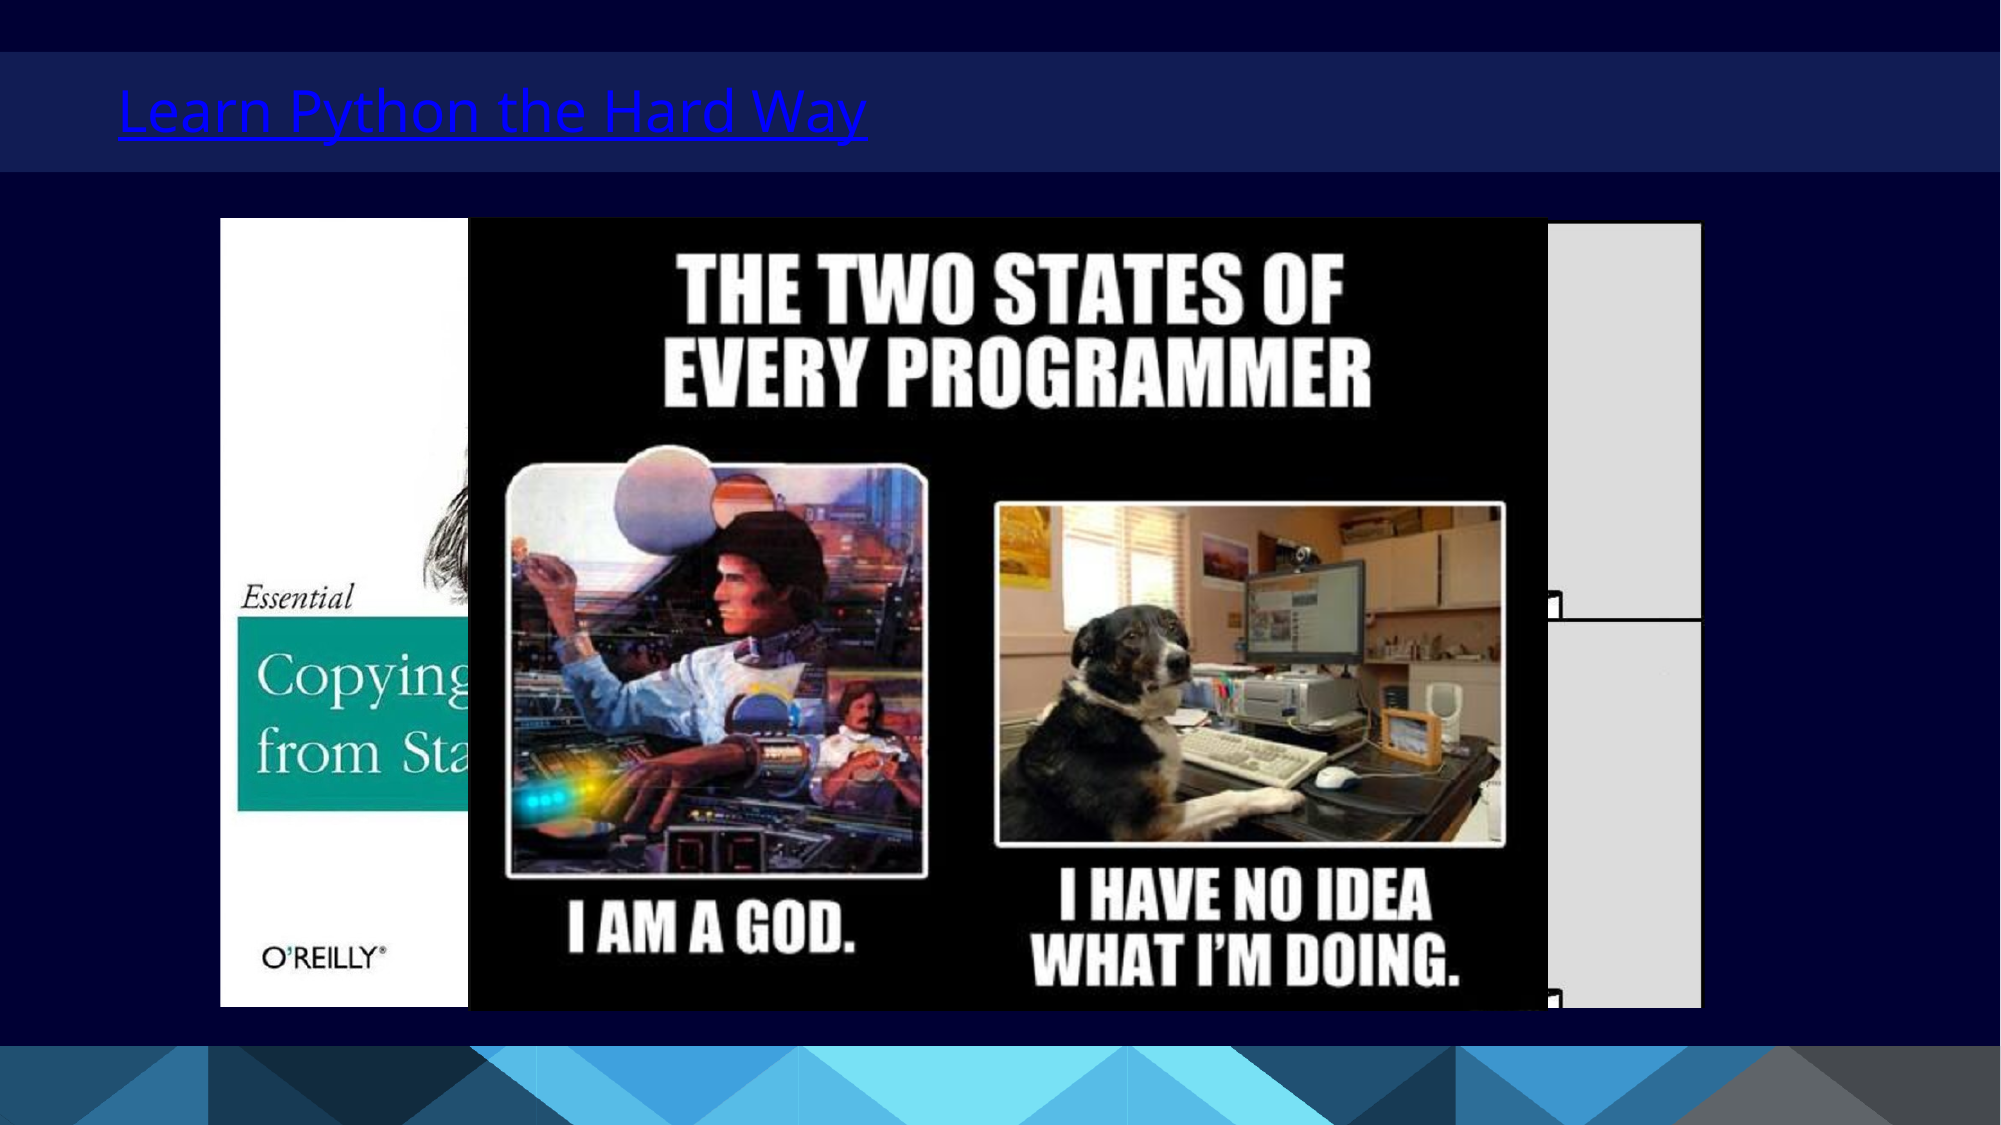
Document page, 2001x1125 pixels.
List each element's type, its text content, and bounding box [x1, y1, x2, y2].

title Learn Python the Hard Way [102, 66, 1882, 154]
picture [0, 0, 2001, 1125]
